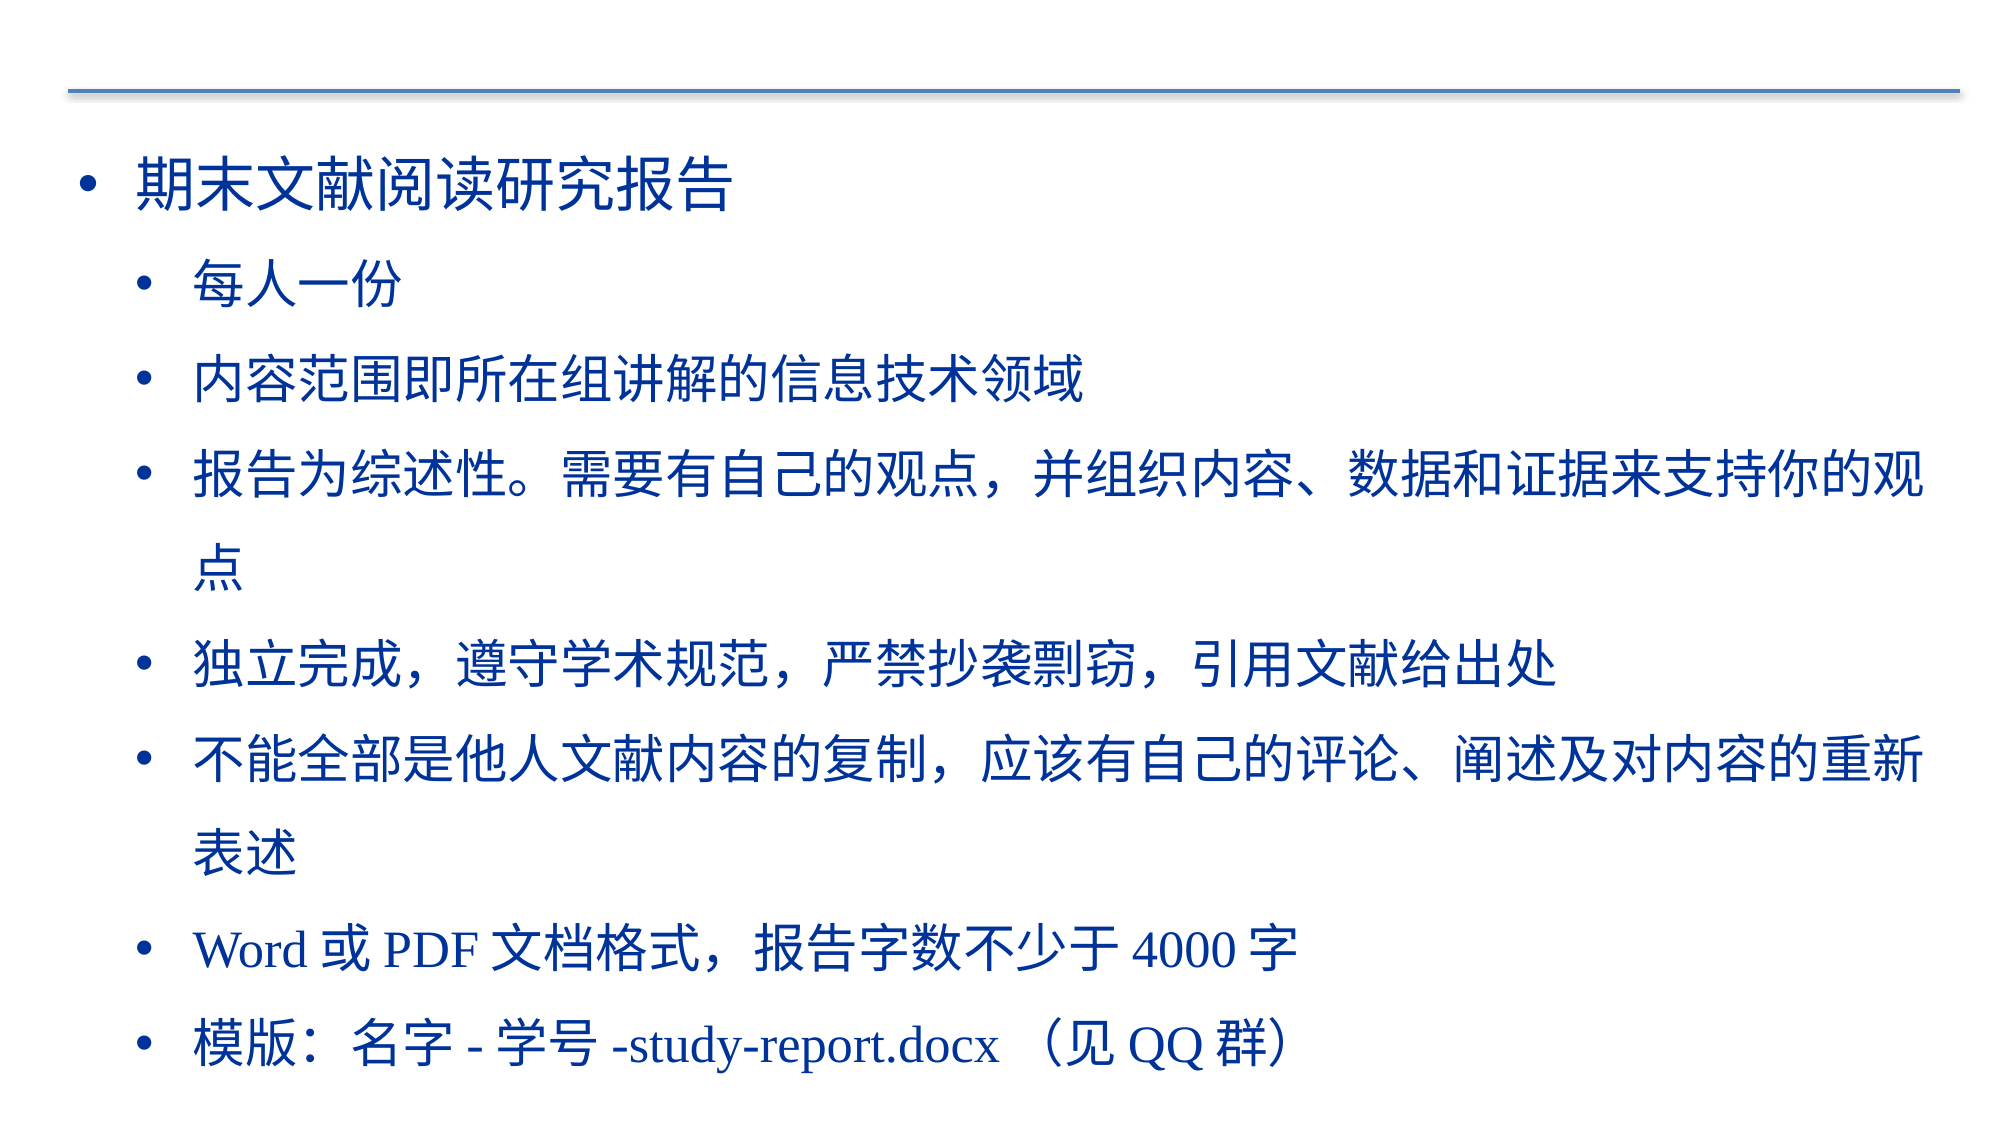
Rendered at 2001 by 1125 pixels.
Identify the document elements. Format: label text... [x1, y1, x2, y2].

list 期末文献阅读研究报告 每人一份 内容范围即所在组讲解的信息技术领域 报告为综述性。需要有自己的观点，并组织内容、数据和证据来支持你的观点 独立完成，遵守学术规范，严禁抄袭剽窃，引用文献给出处 不能全部是他人文献内容的复制，应该有自己的评论、阐述及对内容的重新表述 Word或PDF文档格式，报告字数不少于4000字 模版：名字-学号-study-report.docx（见QQ群） [62, 102, 1959, 1087]
